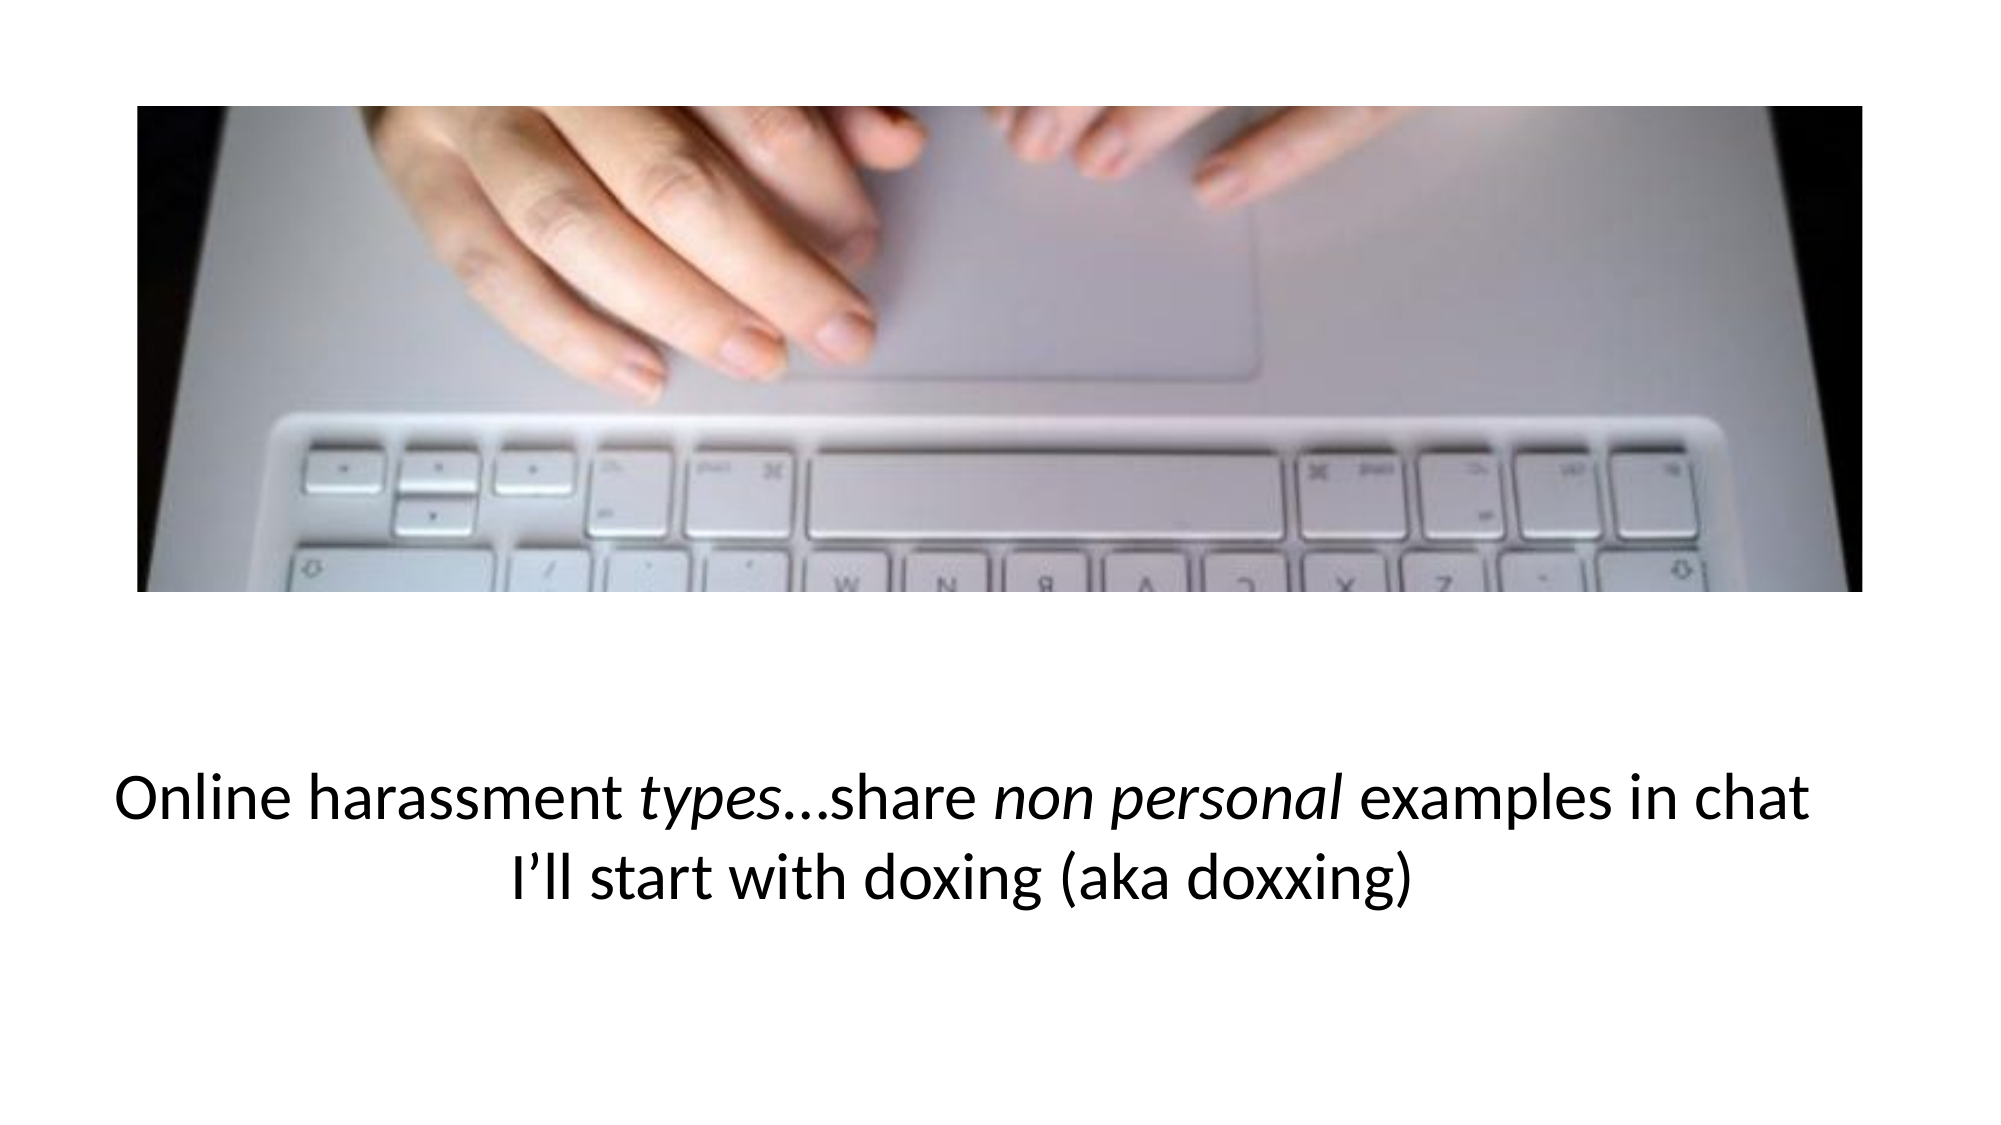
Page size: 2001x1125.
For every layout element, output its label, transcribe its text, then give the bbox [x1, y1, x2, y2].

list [137, 106, 1863, 592]
text_box Online harassment types…share non personal examples in chat I’ll start with doxing (aka doxxing) [100, 745, 1826, 921]
